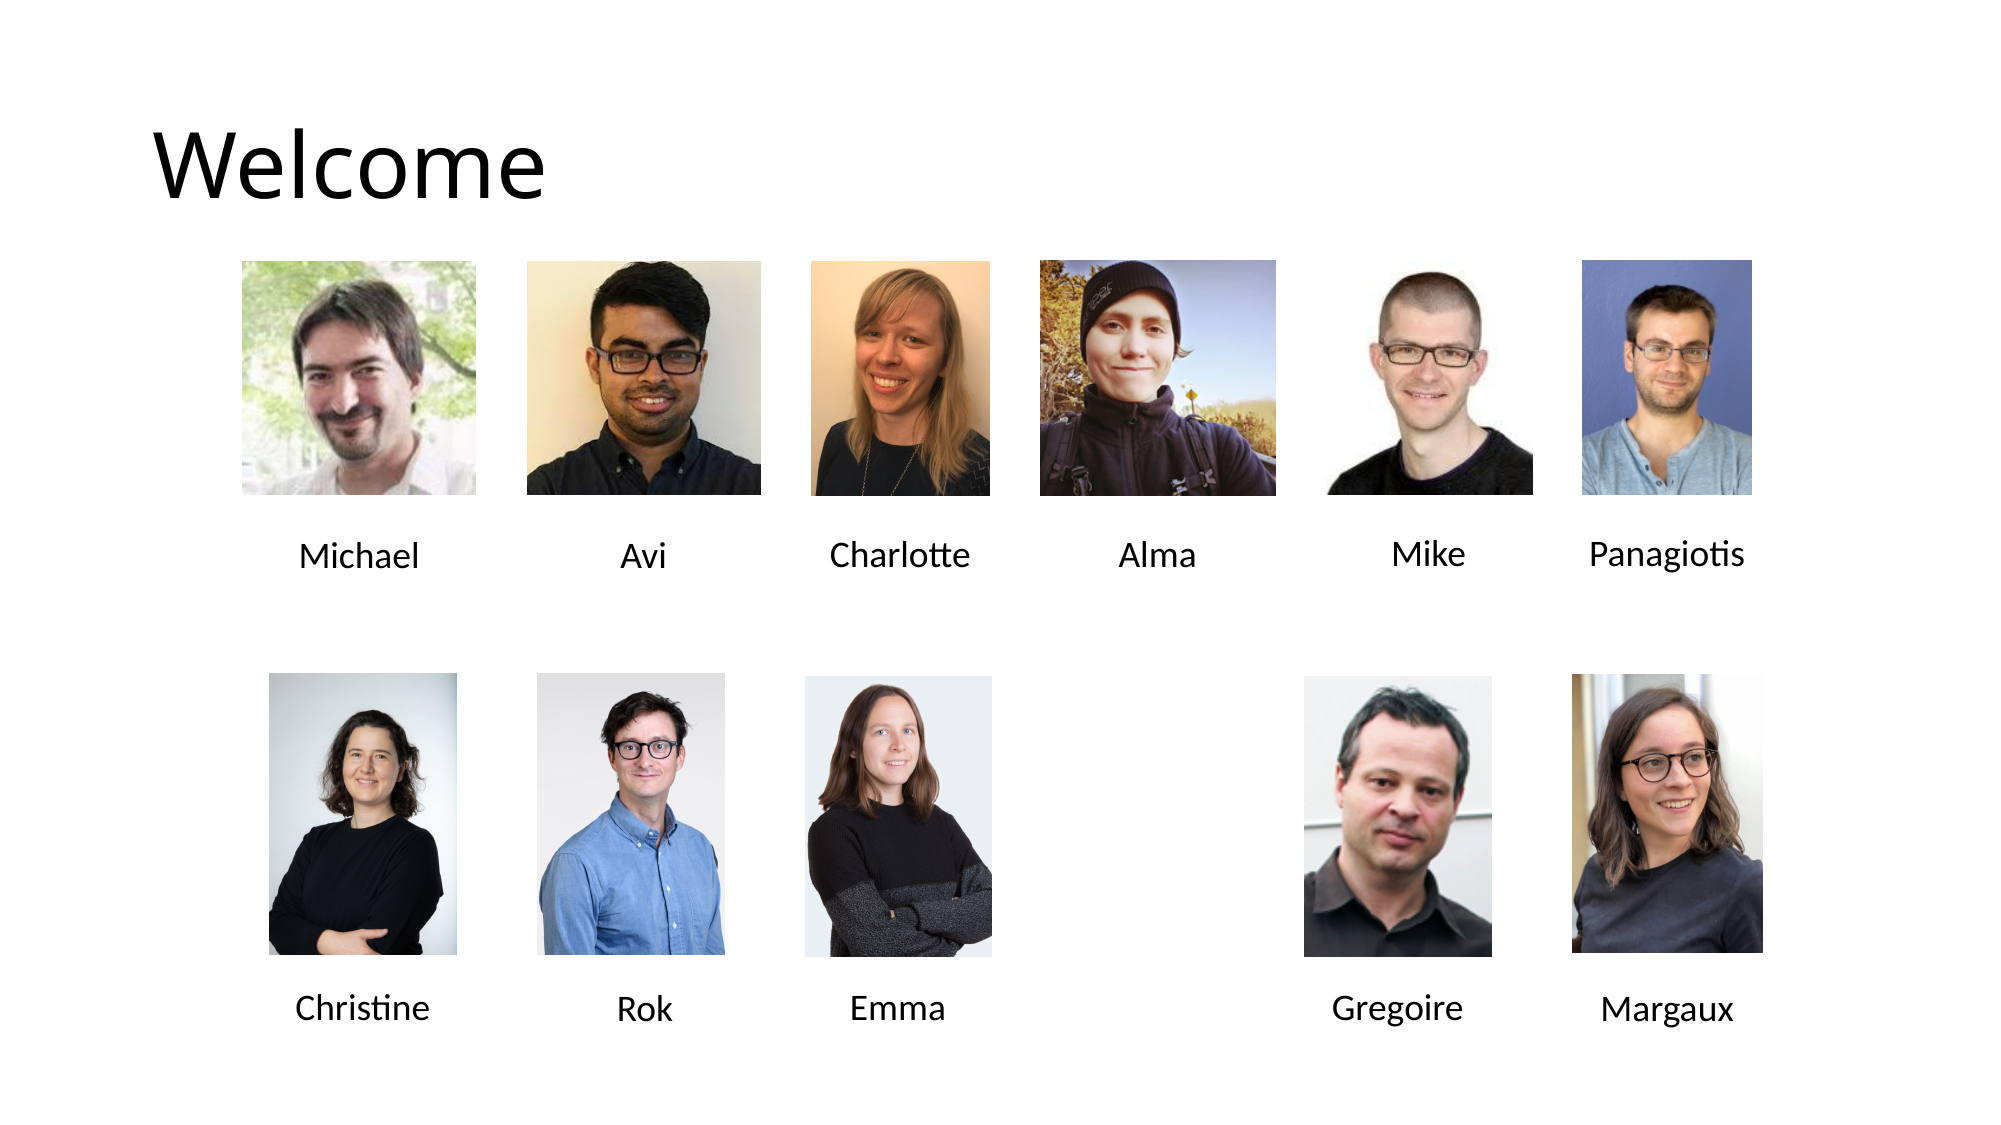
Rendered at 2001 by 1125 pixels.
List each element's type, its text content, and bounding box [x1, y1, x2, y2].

picture [1304, 676, 1492, 957]
text_box Mike [1376, 521, 1481, 582]
text_box Margaux [1585, 977, 1749, 1037]
text_box Michael [283, 523, 435, 584]
picture [269, 673, 457, 955]
picture [1325, 260, 1533, 495]
text_box Panagiotis [1574, 521, 1761, 582]
picture [811, 261, 990, 496]
picture [527, 261, 761, 495]
text_box Emma [835, 975, 962, 1036]
text_box Charlotte [815, 522, 986, 583]
title Welcome [137, 59, 1863, 278]
text_box Rok [602, 977, 689, 1037]
text_box Gregoire [1317, 975, 1479, 1035]
picture [1582, 260, 1752, 495]
text_box Alma [1103, 522, 1212, 583]
picture [1572, 674, 1763, 954]
picture [537, 673, 725, 955]
picture [1040, 260, 1276, 496]
text_box Christine [280, 975, 446, 1036]
text_box Avi [605, 523, 682, 584]
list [242, 261, 476, 495]
picture [805, 676, 992, 957]
